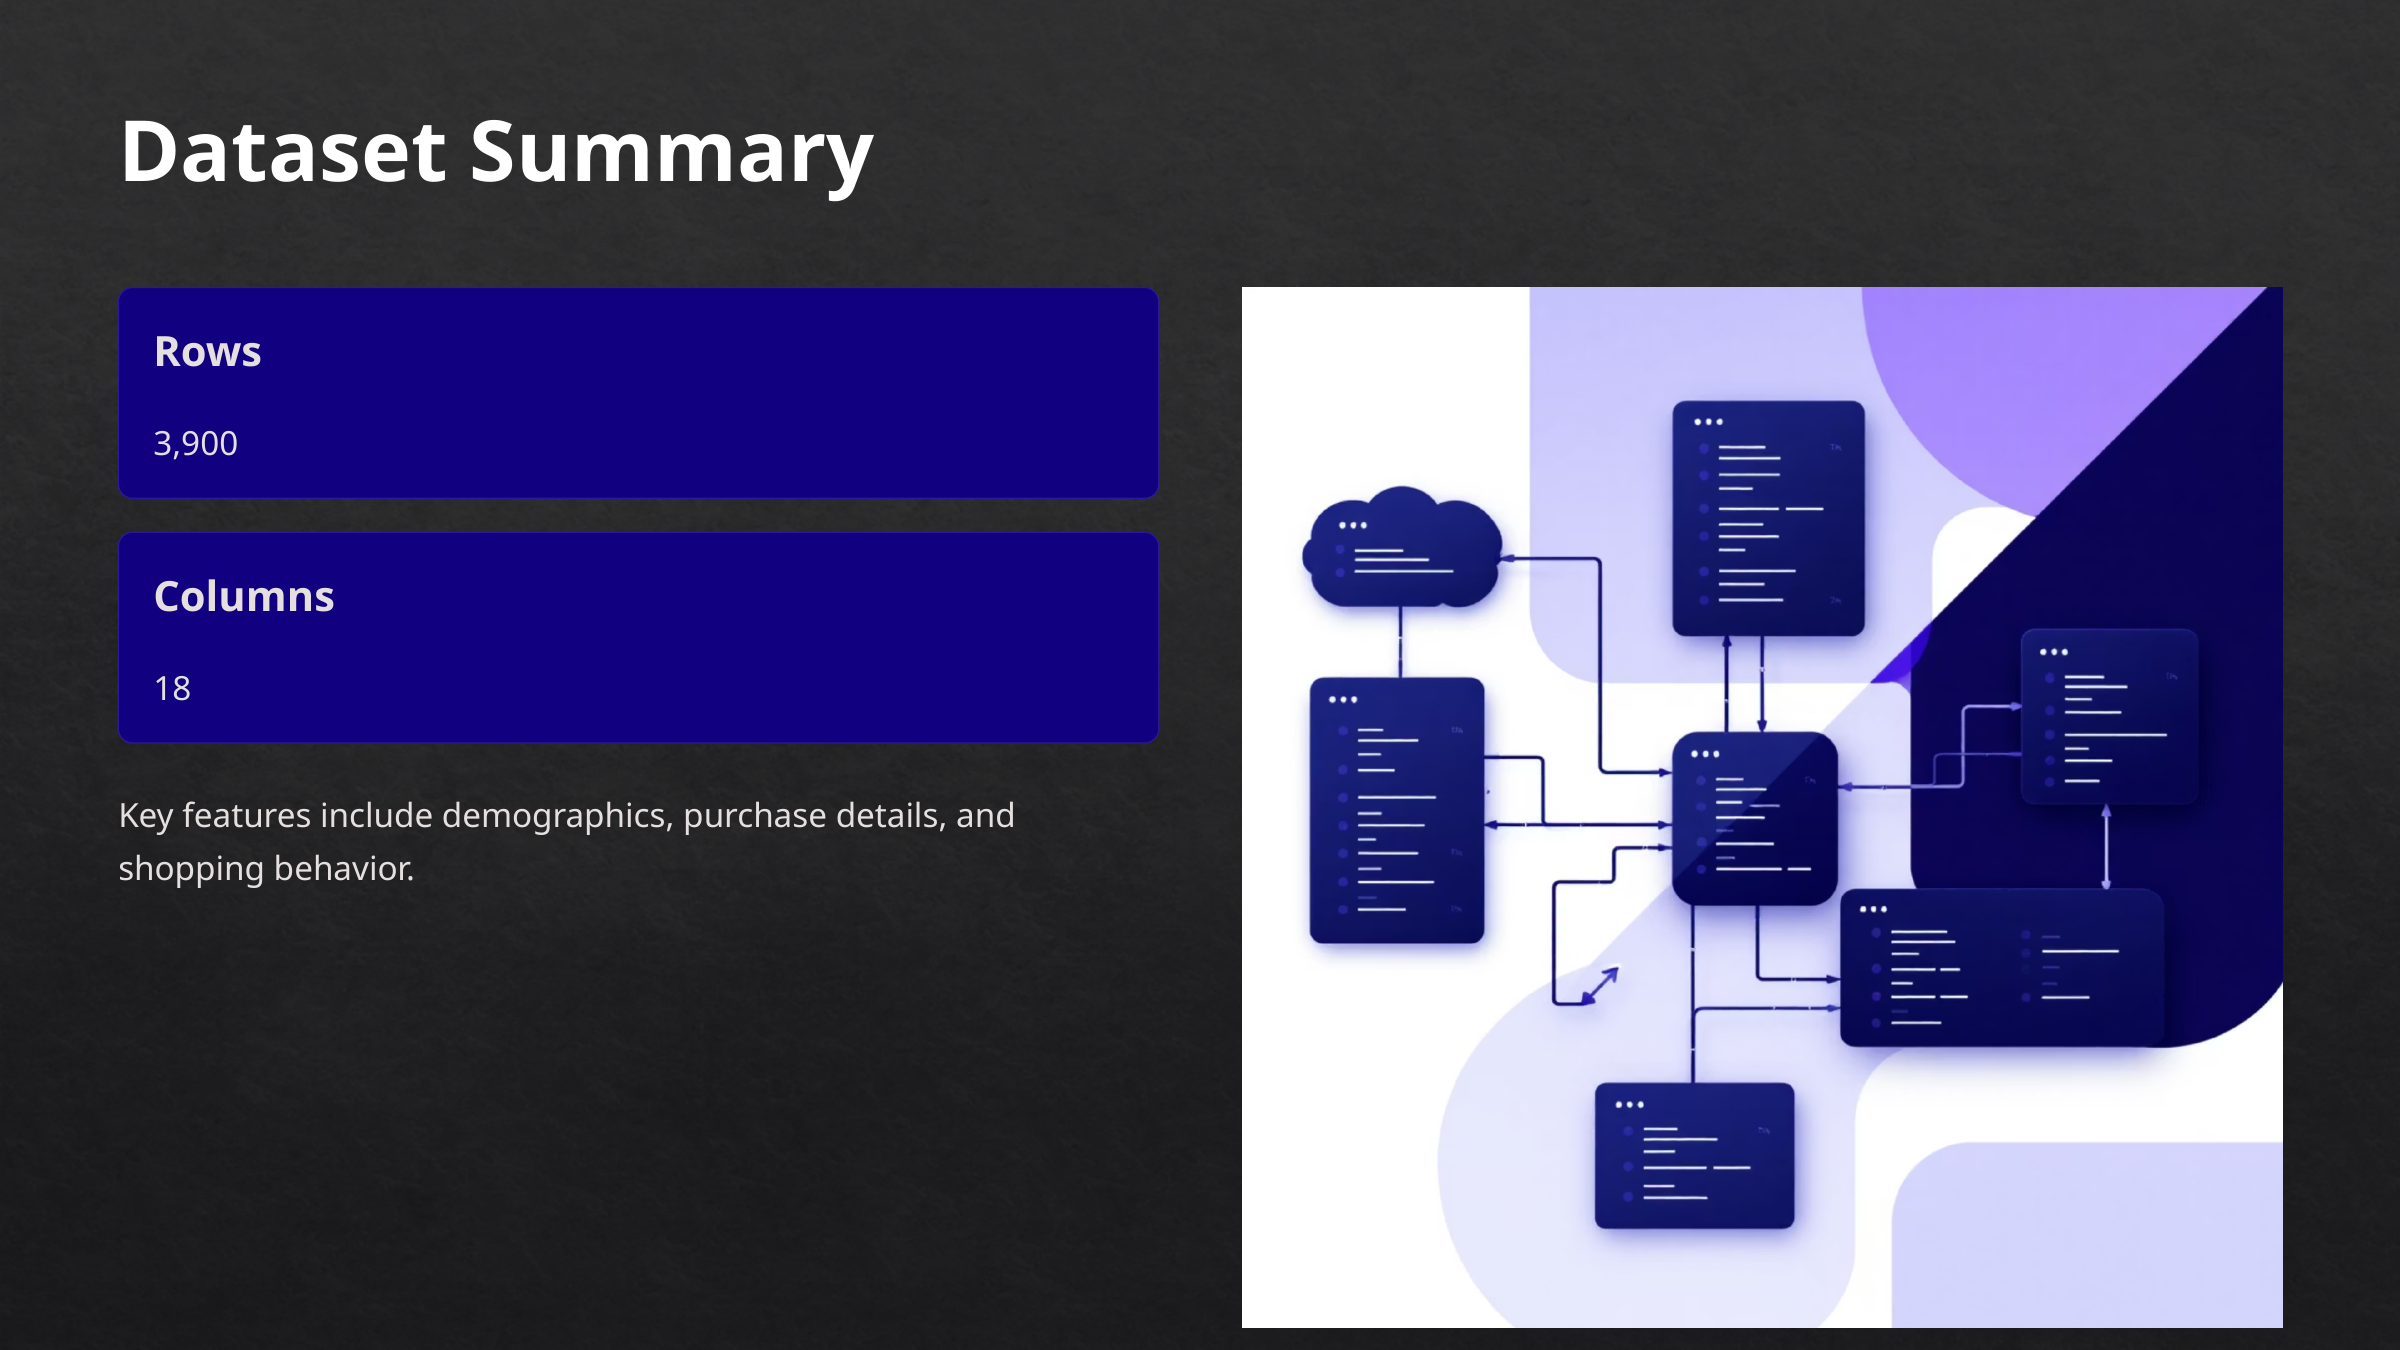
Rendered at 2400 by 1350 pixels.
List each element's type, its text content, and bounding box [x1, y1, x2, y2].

text_box Columns [153, 567, 577, 621]
text_box [118, 532, 1159, 744]
text_box Key features include demographics, purchase details, and shopping behavior. [118, 781, 1159, 890]
picture [1242, 287, 2284, 1329]
text_box 3,900 [153, 409, 1124, 464]
text_box 18 [153, 653, 1124, 708]
text_box Dataset Summary [118, 92, 964, 199]
text_box Rows [153, 322, 577, 376]
text_box [118, 287, 1159, 499]
